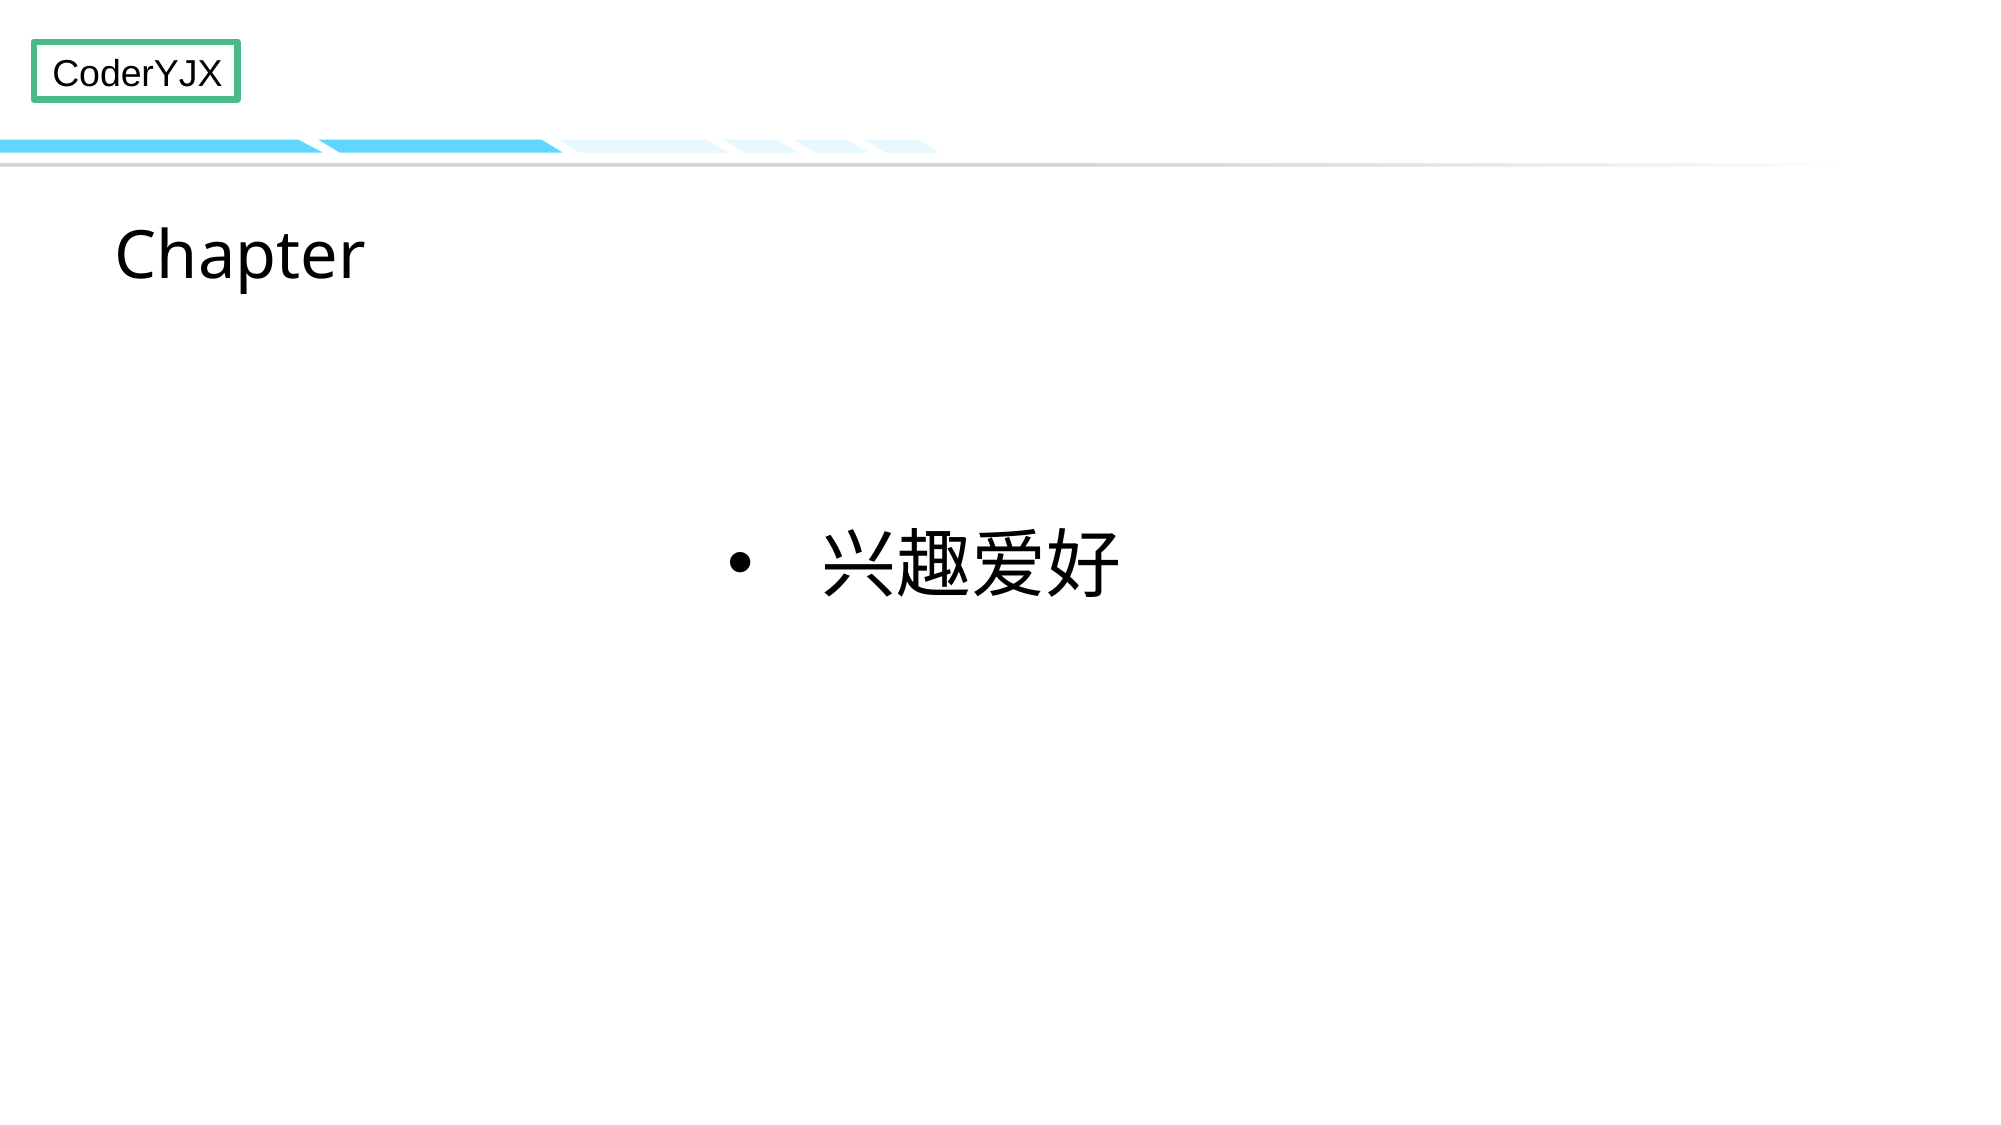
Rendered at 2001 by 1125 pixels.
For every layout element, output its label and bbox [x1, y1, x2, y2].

picture [0, 163, 1851, 167]
